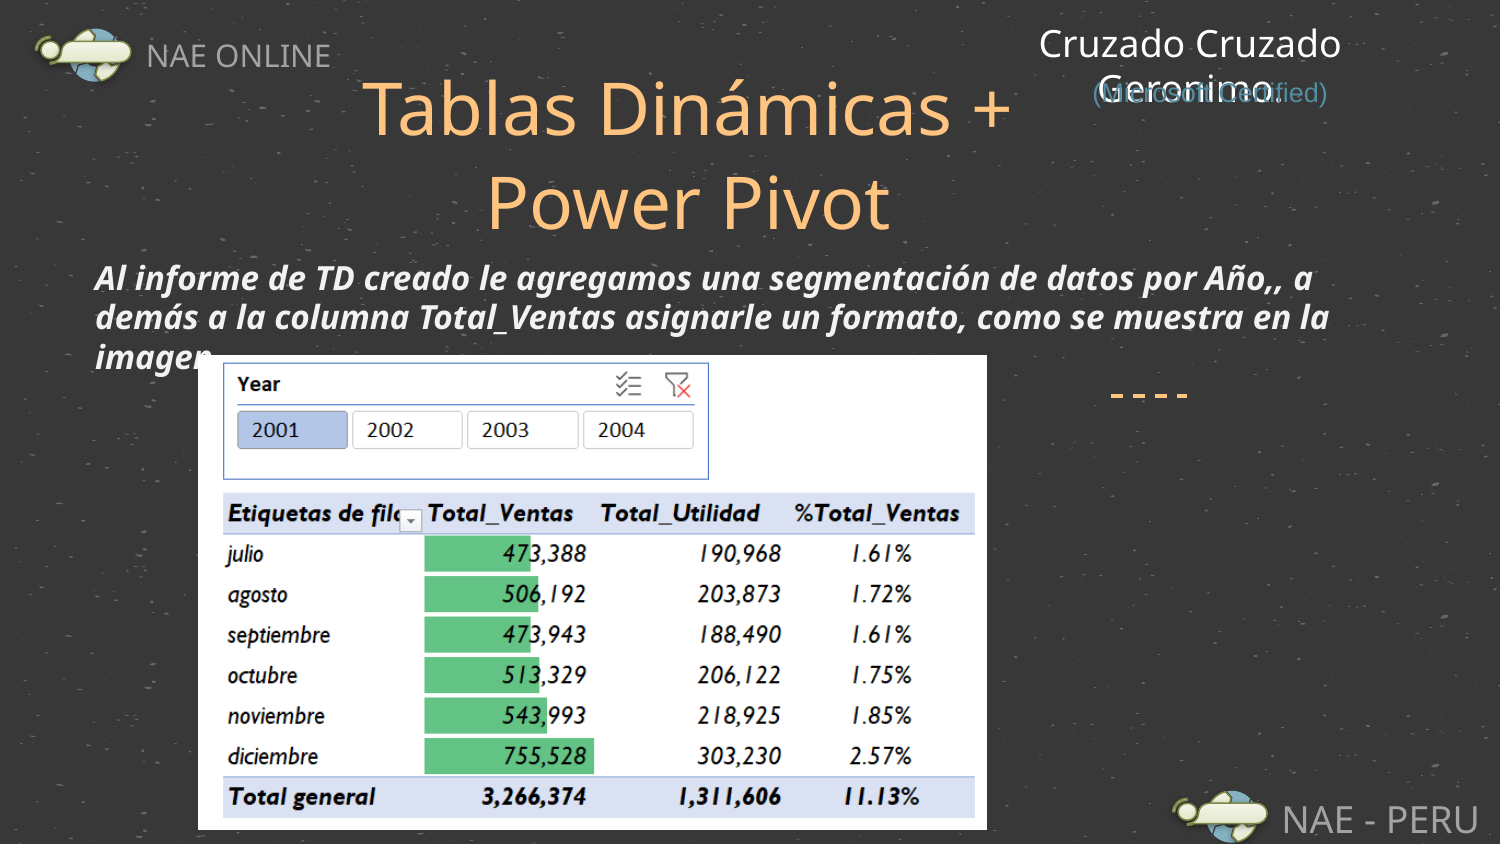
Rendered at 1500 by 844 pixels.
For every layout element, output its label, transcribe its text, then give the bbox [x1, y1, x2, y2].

text_box NAE ONLINE [106, 28, 371, 104]
text_box NAE - PERU [1268, 789, 1500, 844]
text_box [1172, 789, 1268, 844]
text_box Tablas Dinámicas + Power Pivot [281, 49, 1096, 235]
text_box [35, 27, 132, 84]
picture [198, 354, 987, 830]
text_box Al informe de TD creado le agregamos una segmentación de datos por Año,, a demás a la columna Total_Ventas asignarle un formato, como se muestra en la imagen. [80, 249, 1401, 353]
text_box (Microsoft Certified) [1096, 67, 1500, 115]
subtitle Cruzado Cruzado Geronimo. [885, 4, 1496, 67]
